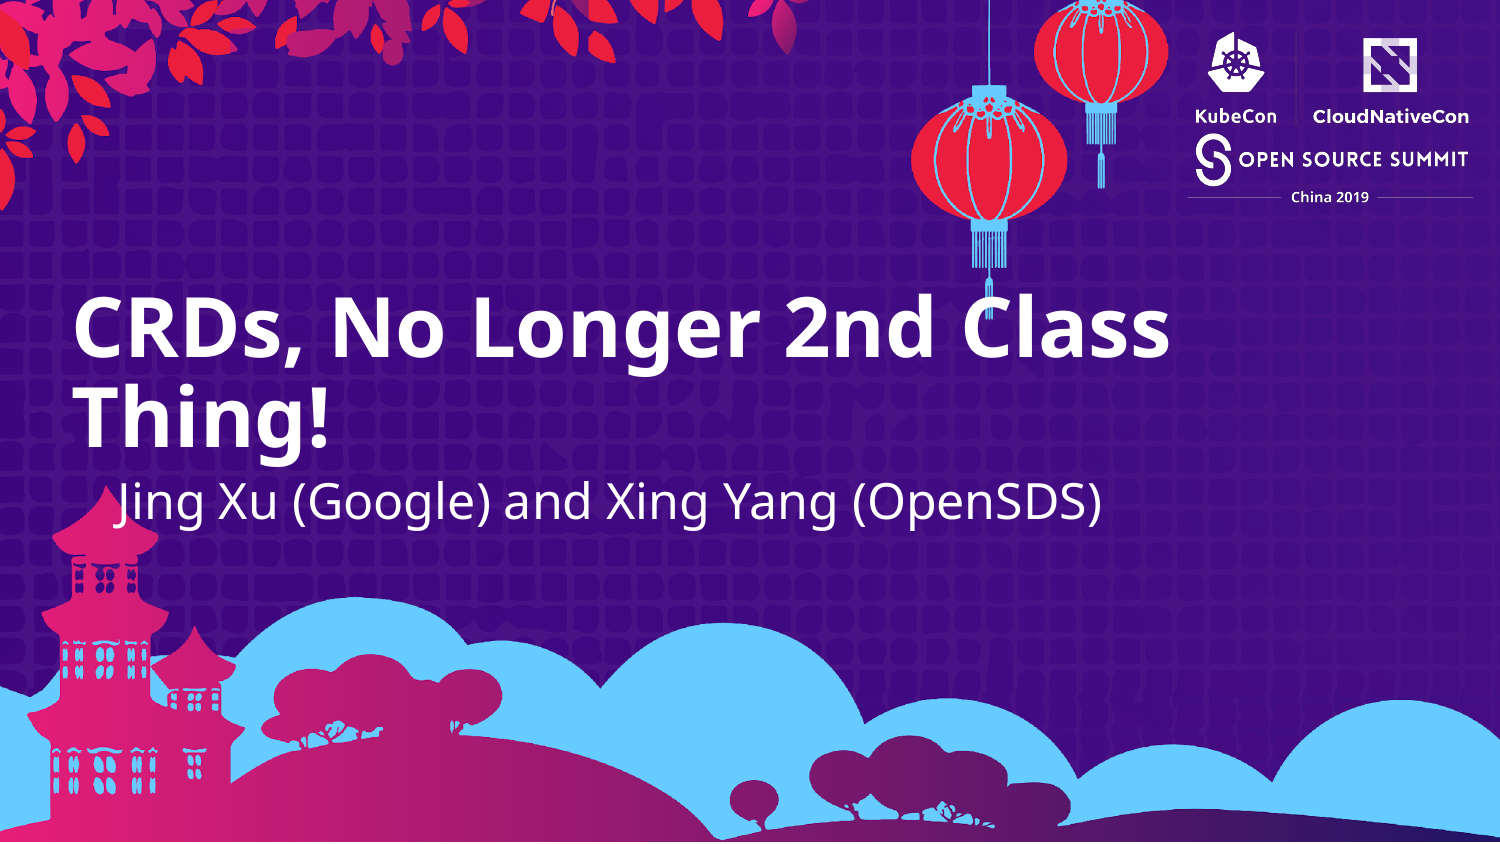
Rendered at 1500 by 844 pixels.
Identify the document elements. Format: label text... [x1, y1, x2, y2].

text_box CRDs, No Longer 2nd Class Thing! [60, 279, 1449, 394]
picture [0, 0, 1500, 842]
text_box Jing Xu (Google) and Xing Yang (OpenSDS) [106, 422, 1404, 586]
